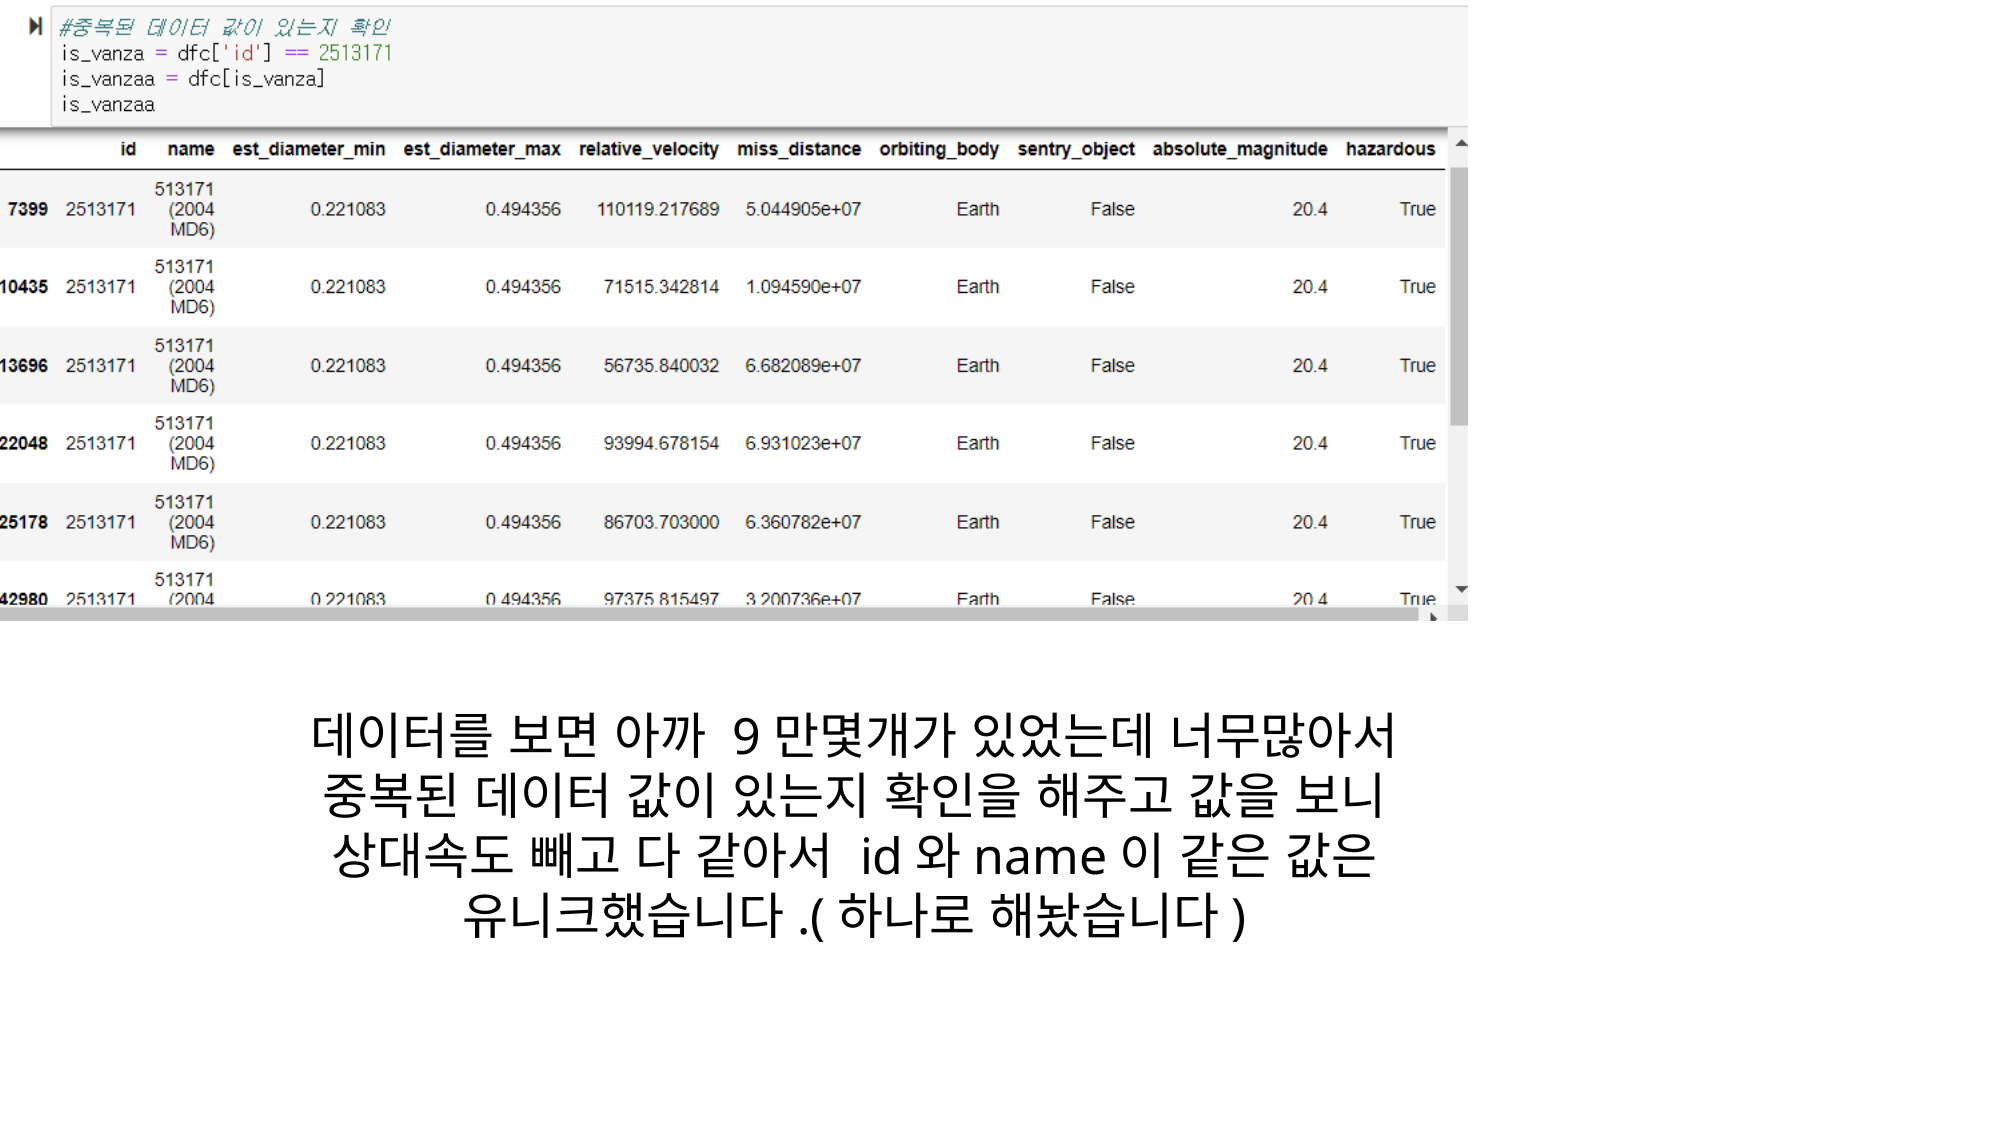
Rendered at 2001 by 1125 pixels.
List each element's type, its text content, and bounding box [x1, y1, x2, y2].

text_box 데이터를 보면 아까 9만몇개가 있었는데 너무많아서 중복된 데이터 값이 있는지 확인을 해주고 값을 보니 상대속도 빼고 다 같아서 id와name이 같은 값은 유니크했습니다.(하나로 해놨습니다) [40, 696, 1669, 952]
picture [0, 0, 1468, 621]
